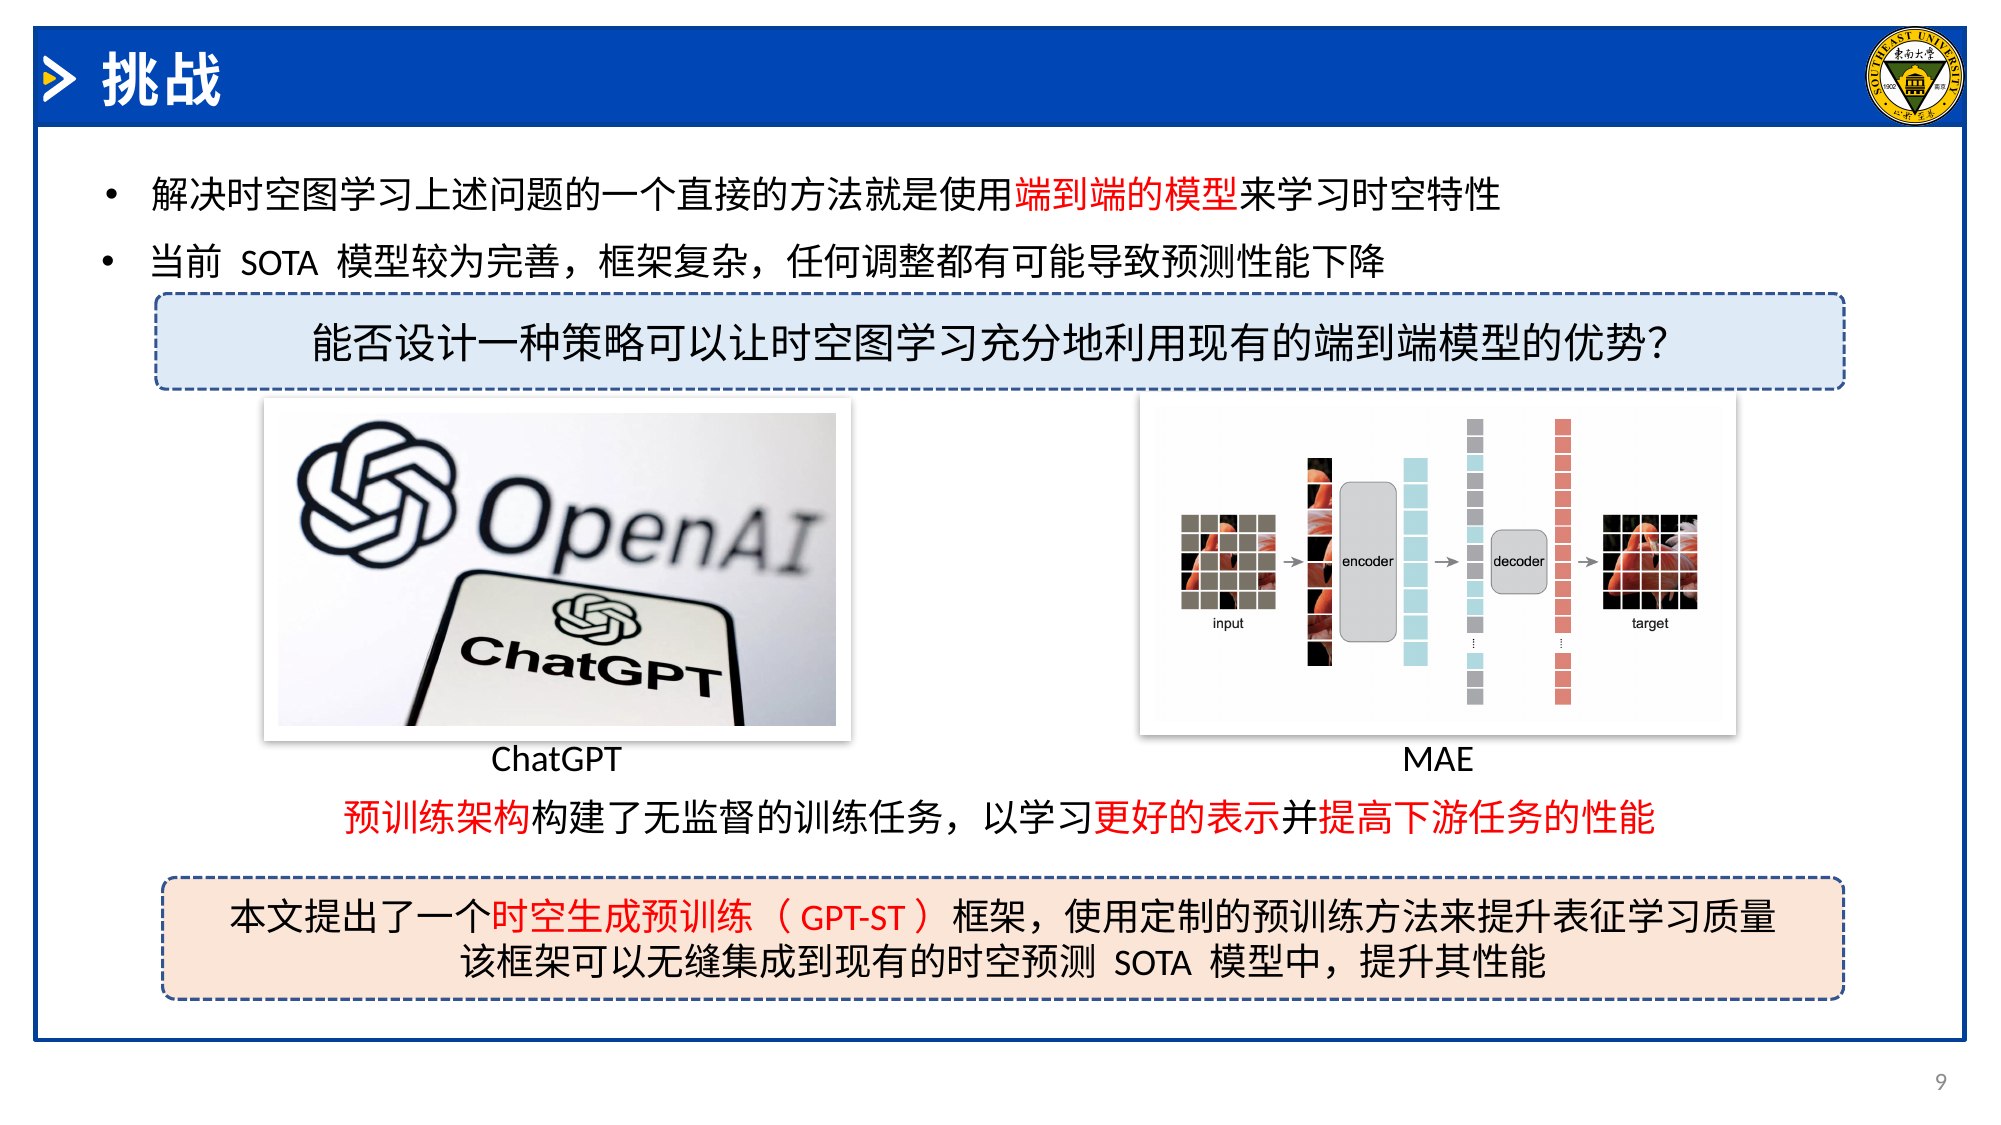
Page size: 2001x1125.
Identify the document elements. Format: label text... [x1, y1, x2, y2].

title 挑战 [86, 35, 1743, 122]
text_box 解决时空图学习上述问题的一个直接的方法就是使用端到端的模型来学习时空特性 [90, 140, 1517, 208]
text_box 本文提出了一个时空生成预训练（GPT-ST）框架，使用定制的预训练方法来提升表征学习质量 该框架可以无缝集成到现有的时空预测 SOTA 模型中，提升其性能 [161, 876, 1845, 1001]
text_box 当前 SOTA 模型较为完善，框架复杂，任何调整都有可能导致预测性能下降 [86, 208, 1775, 291]
text_box 预训练架构构建了无监督的训练任务，以学习更好的表示并提高下游任务的性能 [249, 786, 1751, 847]
picture [278, 412, 836, 727]
slide_number 9 [1843, 1051, 1963, 1111]
text_box 能否设计一种策略可以让时空图学习充分地利用现有的端到端模型的优势？ [154, 292, 1846, 391]
text_box MAE [1387, 726, 1490, 786]
picture [1865, 26, 1965, 126]
picture [1154, 406, 1722, 721]
text_box ChatGPT [476, 727, 638, 786]
